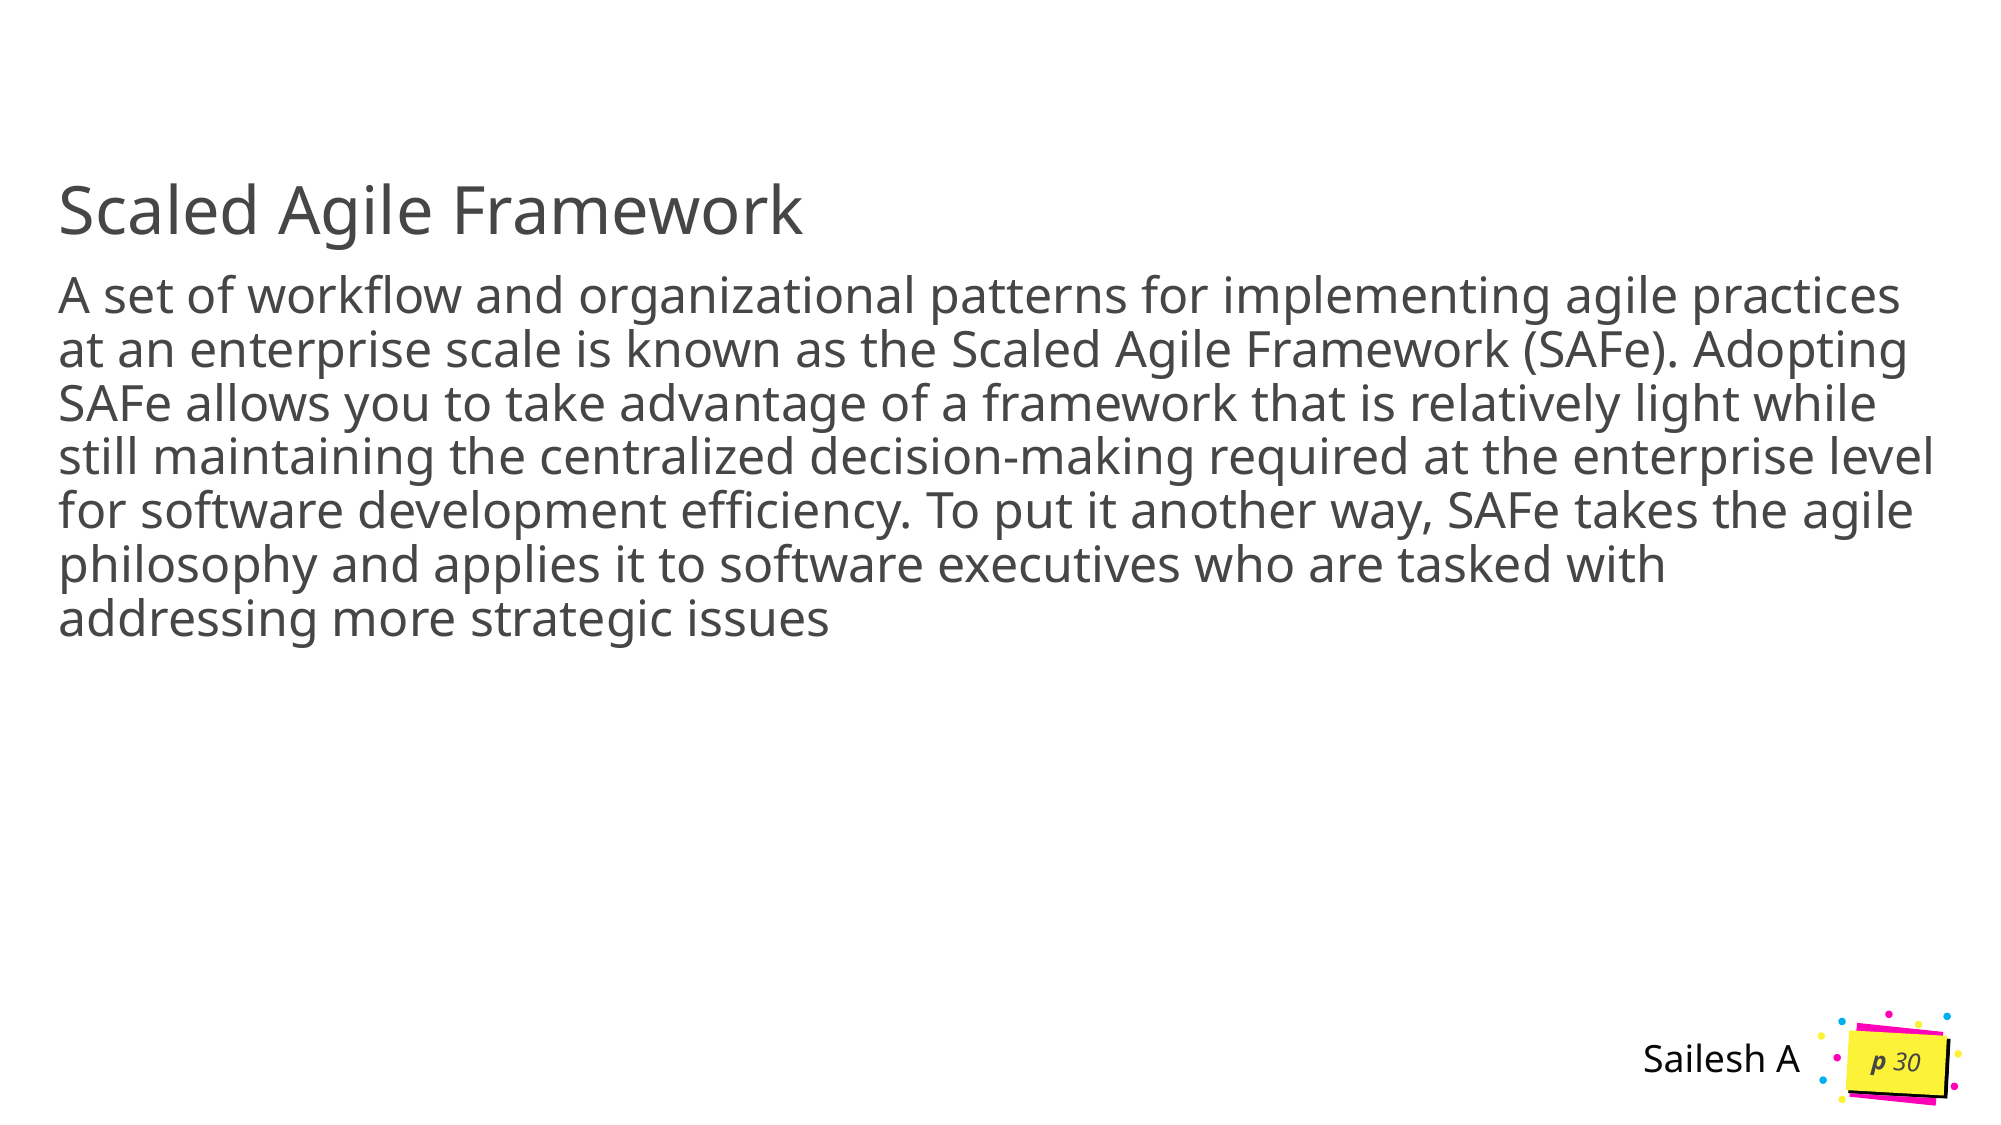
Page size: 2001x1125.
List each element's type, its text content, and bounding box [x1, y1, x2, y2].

slide_number p 30 [1845, 1030, 1947, 1096]
list Scaled Agile Framework A set of workflow and organizational patterns for implementing agile practices at an enterprise scale is known as the Scaled Agile Framework (SAFe). Adopting SAFe allows you to take advantage of a framework that is relatively light while still maintaining the centralized decision-making required at the enterprise level for software development efficiency. To put it another way, SAFe takes the agile philosophy and applies it to software executives who are tasked with addressing more strategic issues [59, 177, 1942, 1004]
